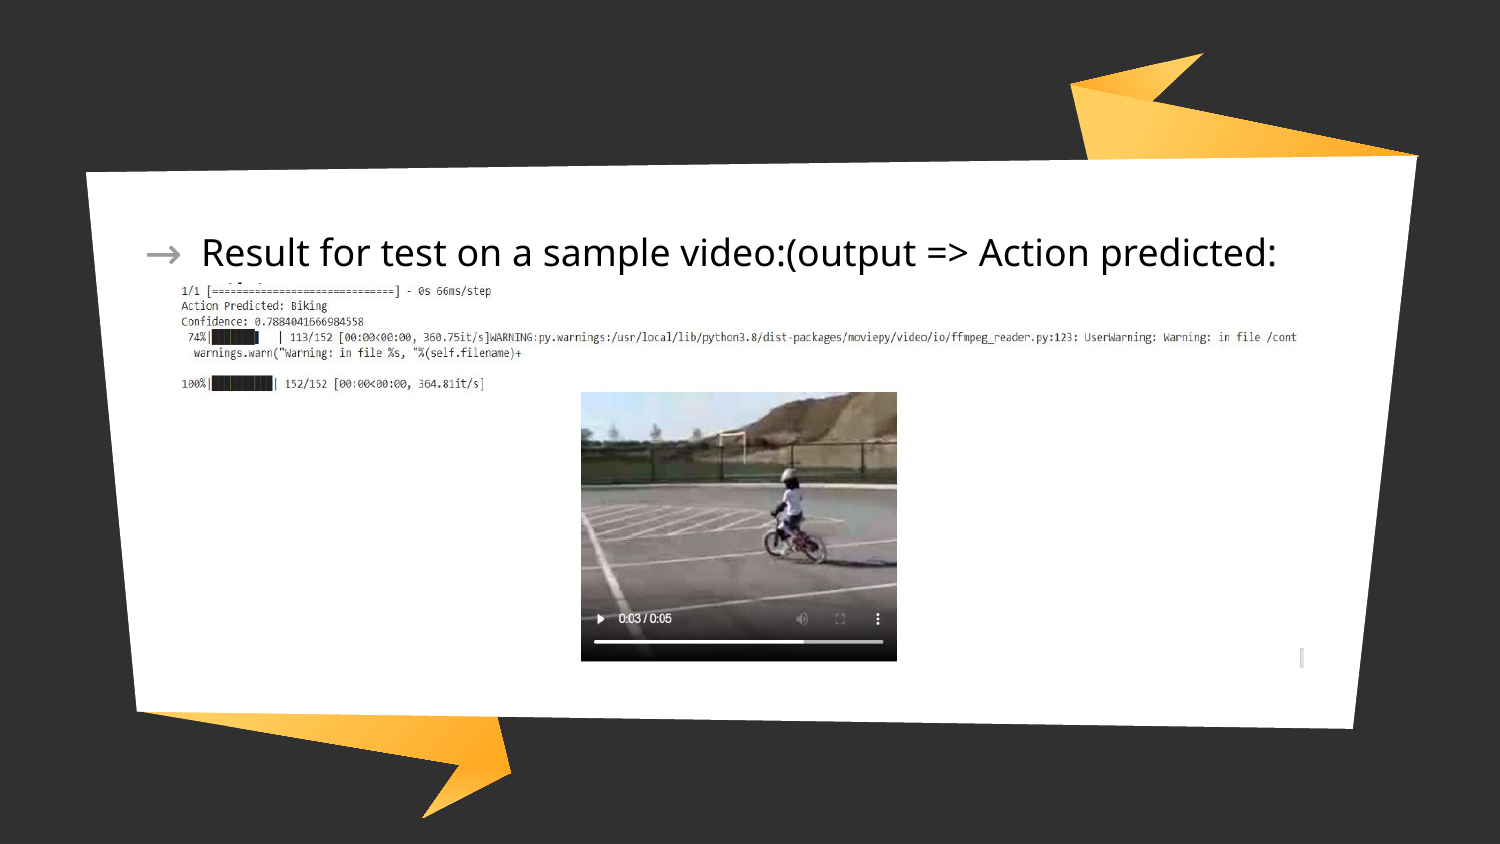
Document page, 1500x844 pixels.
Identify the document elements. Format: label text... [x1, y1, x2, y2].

list Result for test on a sample video:(output => Action predicted: Biking) [129, 221, 1371, 704]
picture [174, 283, 1304, 669]
title [129, 93, 1371, 188]
